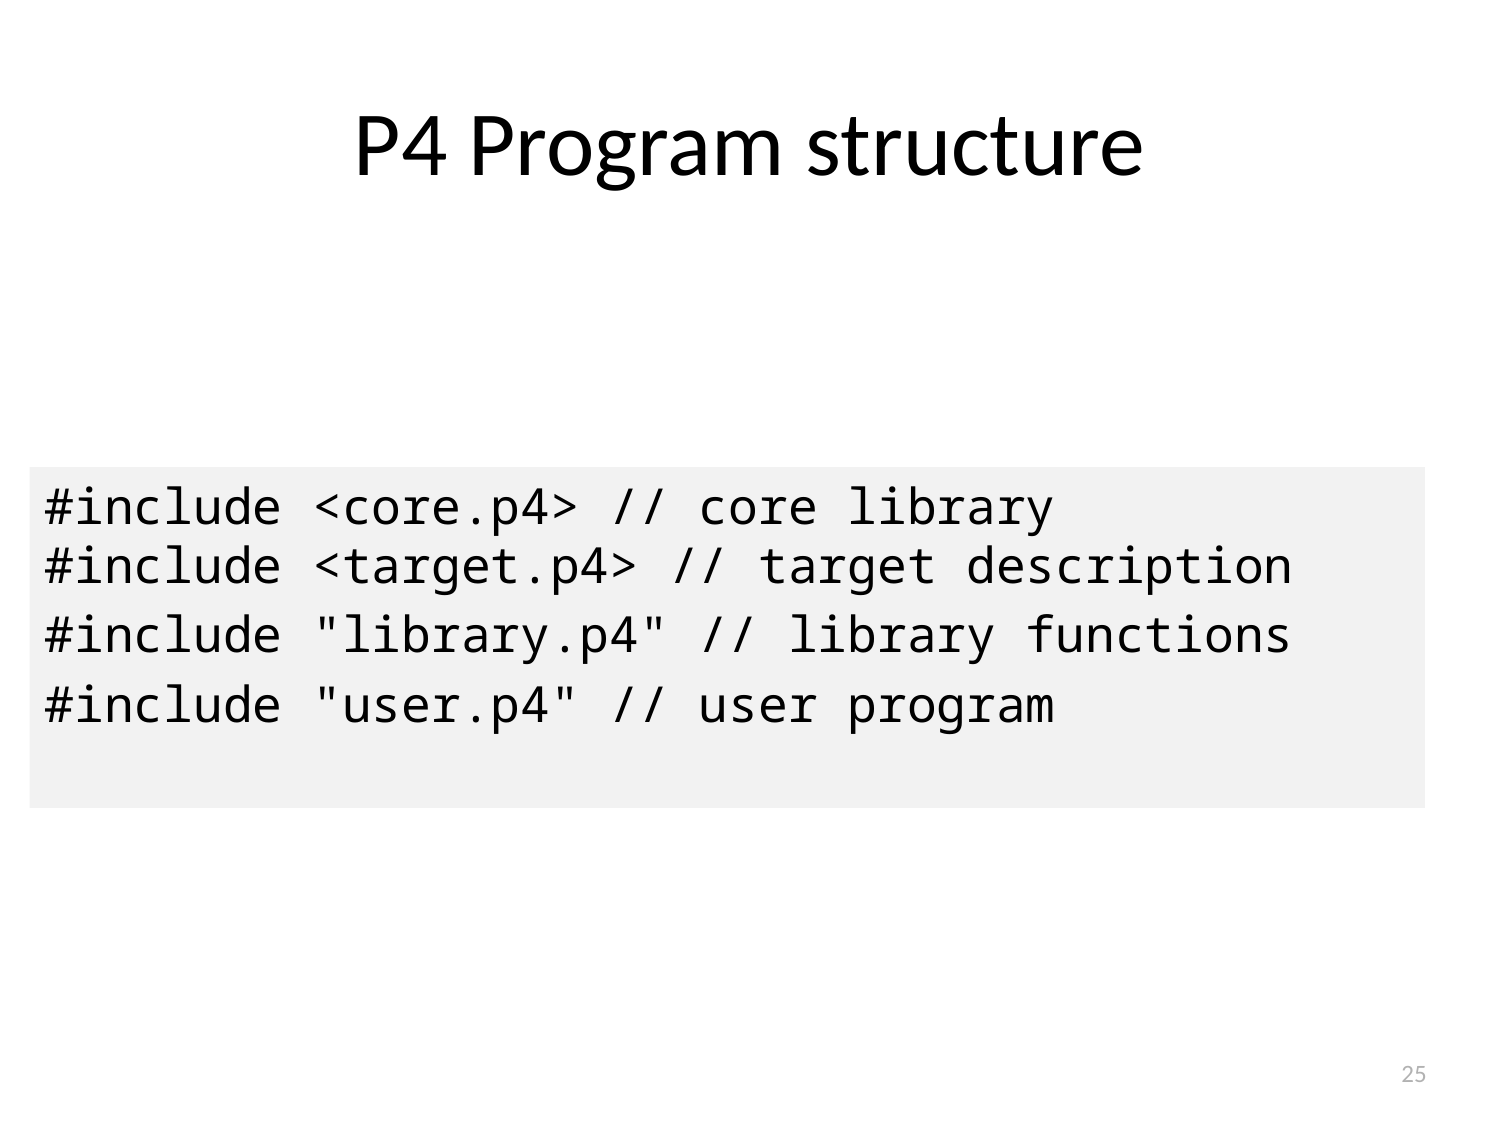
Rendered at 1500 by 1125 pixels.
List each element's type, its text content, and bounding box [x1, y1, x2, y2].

list #include <core.p4> // core library #include <target.p4> // target description #include "library.p4" // library functions #include "user.p4" // user program [29, 467, 1425, 808]
slide_number 25 [1285, 1042, 1442, 1103]
title P4 Program structure [75, 45, 1425, 233]
